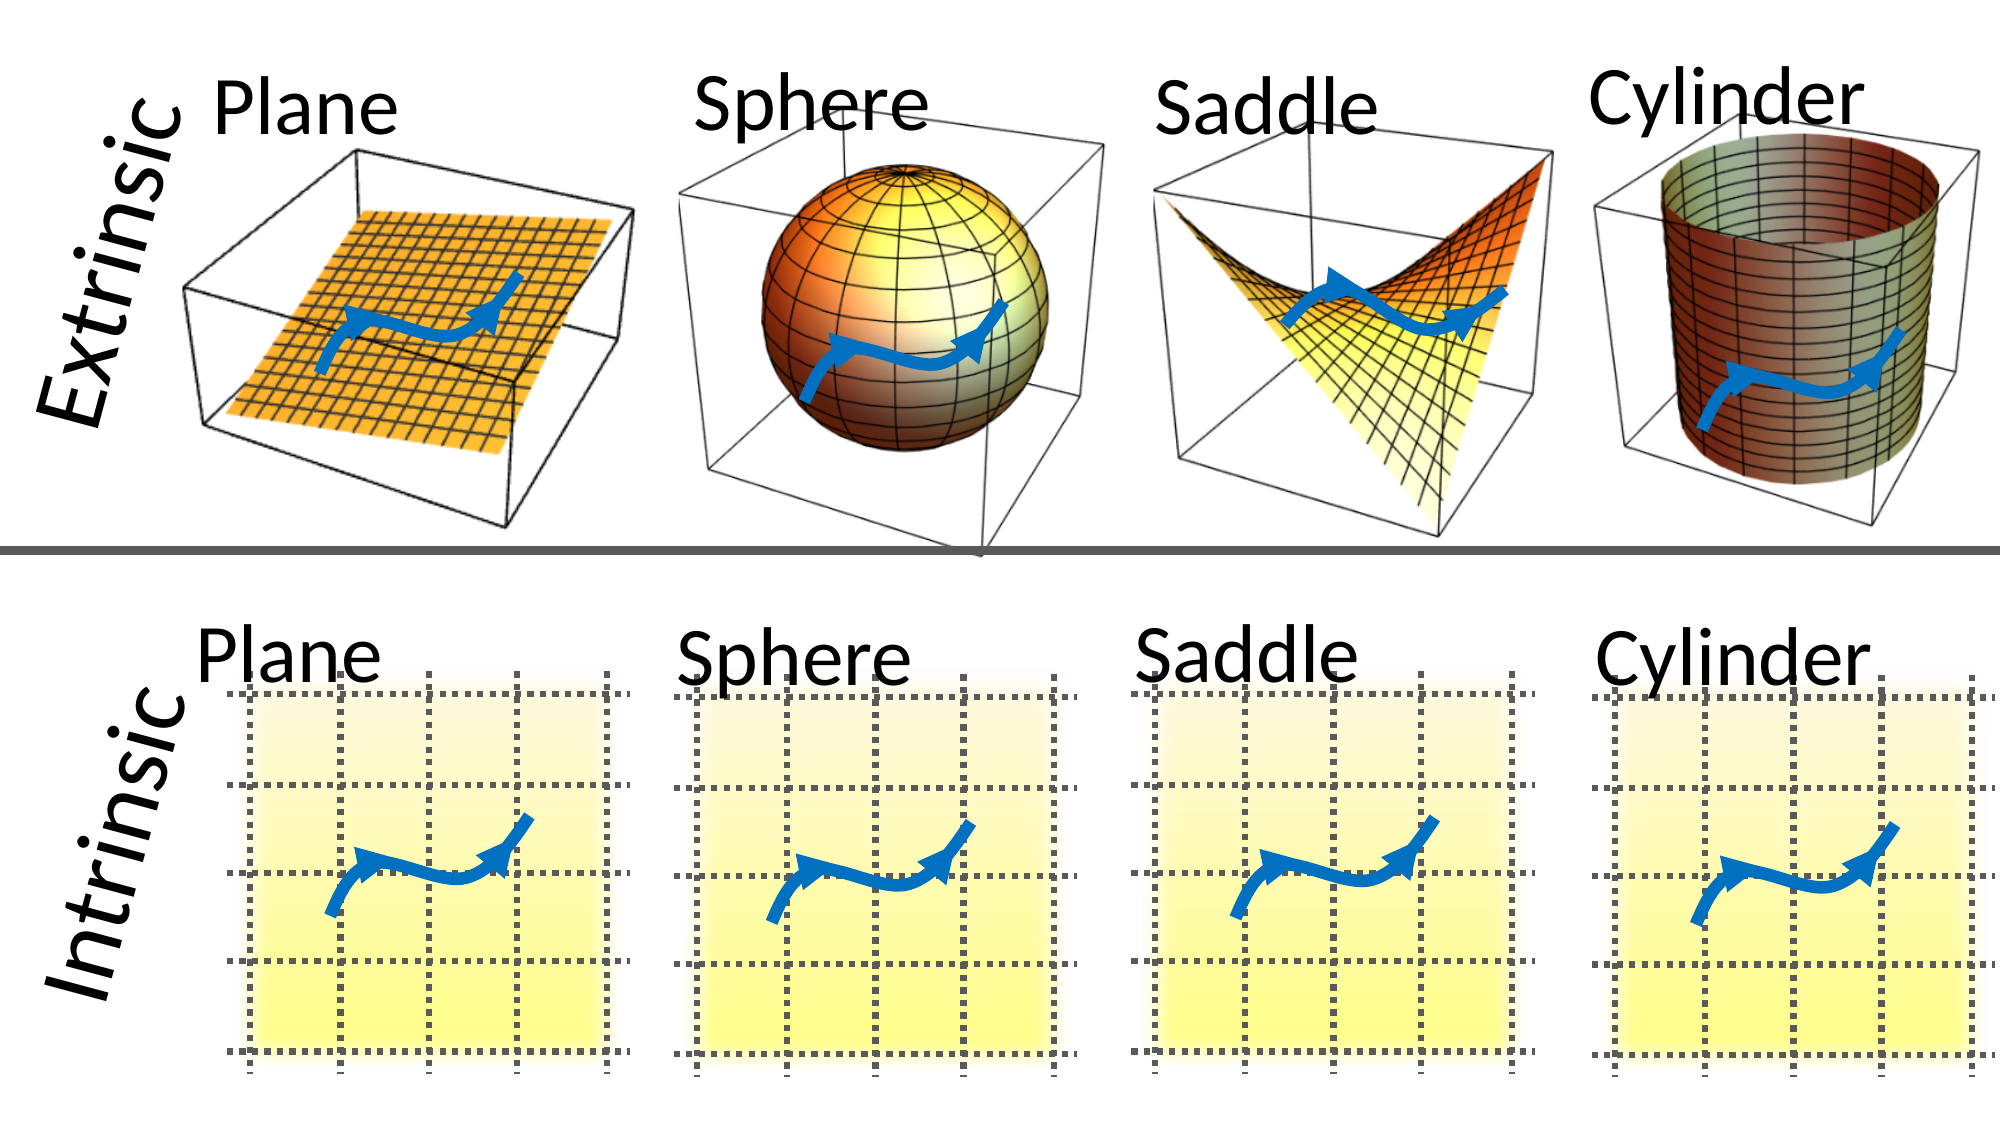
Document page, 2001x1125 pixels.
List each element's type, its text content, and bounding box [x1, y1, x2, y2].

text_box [130, 50, 663, 550]
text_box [1131, 599, 1535, 1074]
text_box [803, 769, 956, 973]
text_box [1586, 41, 2000, 537]
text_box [1591, 602, 1995, 1078]
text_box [1733, 276, 1886, 480]
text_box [673, 601, 1077, 1077]
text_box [1727, 771, 1880, 975]
text_box Extrinsic [0, 80, 130, 441]
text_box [226, 664, 631, 1074]
text_box Intrinsic [7, 669, 208, 1015]
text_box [1149, 50, 1578, 545]
text_box Plane [195, 599, 383, 700]
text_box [673, 46, 1118, 550]
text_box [361, 762, 514, 966]
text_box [1267, 764, 1420, 968]
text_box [1326, 206, 1480, 410]
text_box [836, 248, 989, 452]
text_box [673, 551, 1118, 563]
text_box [351, 219, 504, 424]
